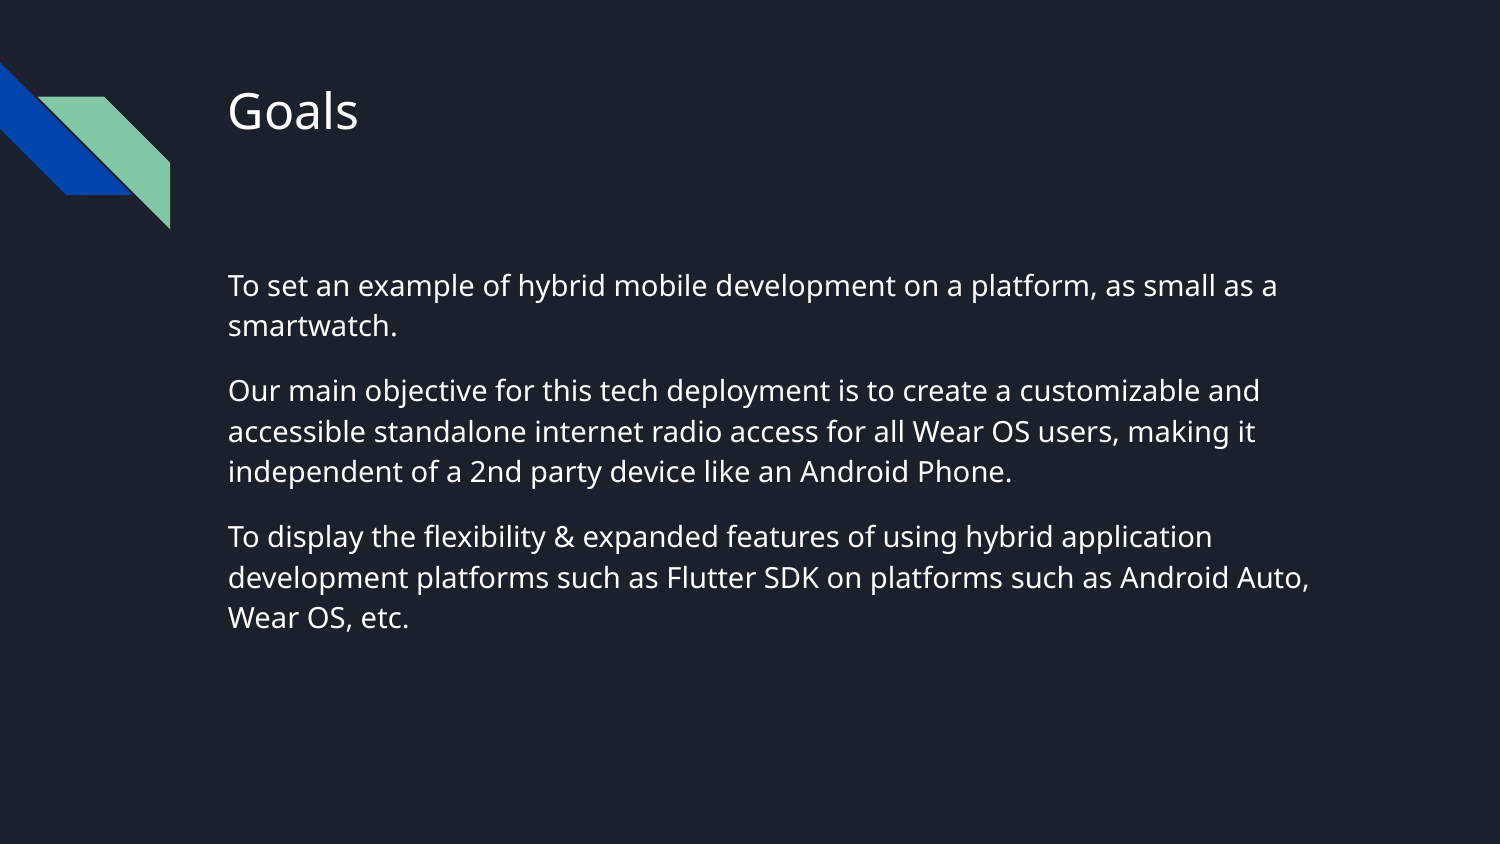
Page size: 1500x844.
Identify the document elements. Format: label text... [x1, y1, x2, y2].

list To set an example of hybrid mobile development on a platform, as small as a smartwatch. Our main objective for this tech deployment is to create a customizable and accessible standalone internet radio access for all Wear OS users, making it independent of a 2nd party device like an Android Phone. To display the flexibility & expanded features of using hybrid application development platforms such as Flutter SDK on platforms such as Android Auto, Wear OS, etc. [212, 246, 1368, 725]
title Goals [212, 64, 1368, 215]
